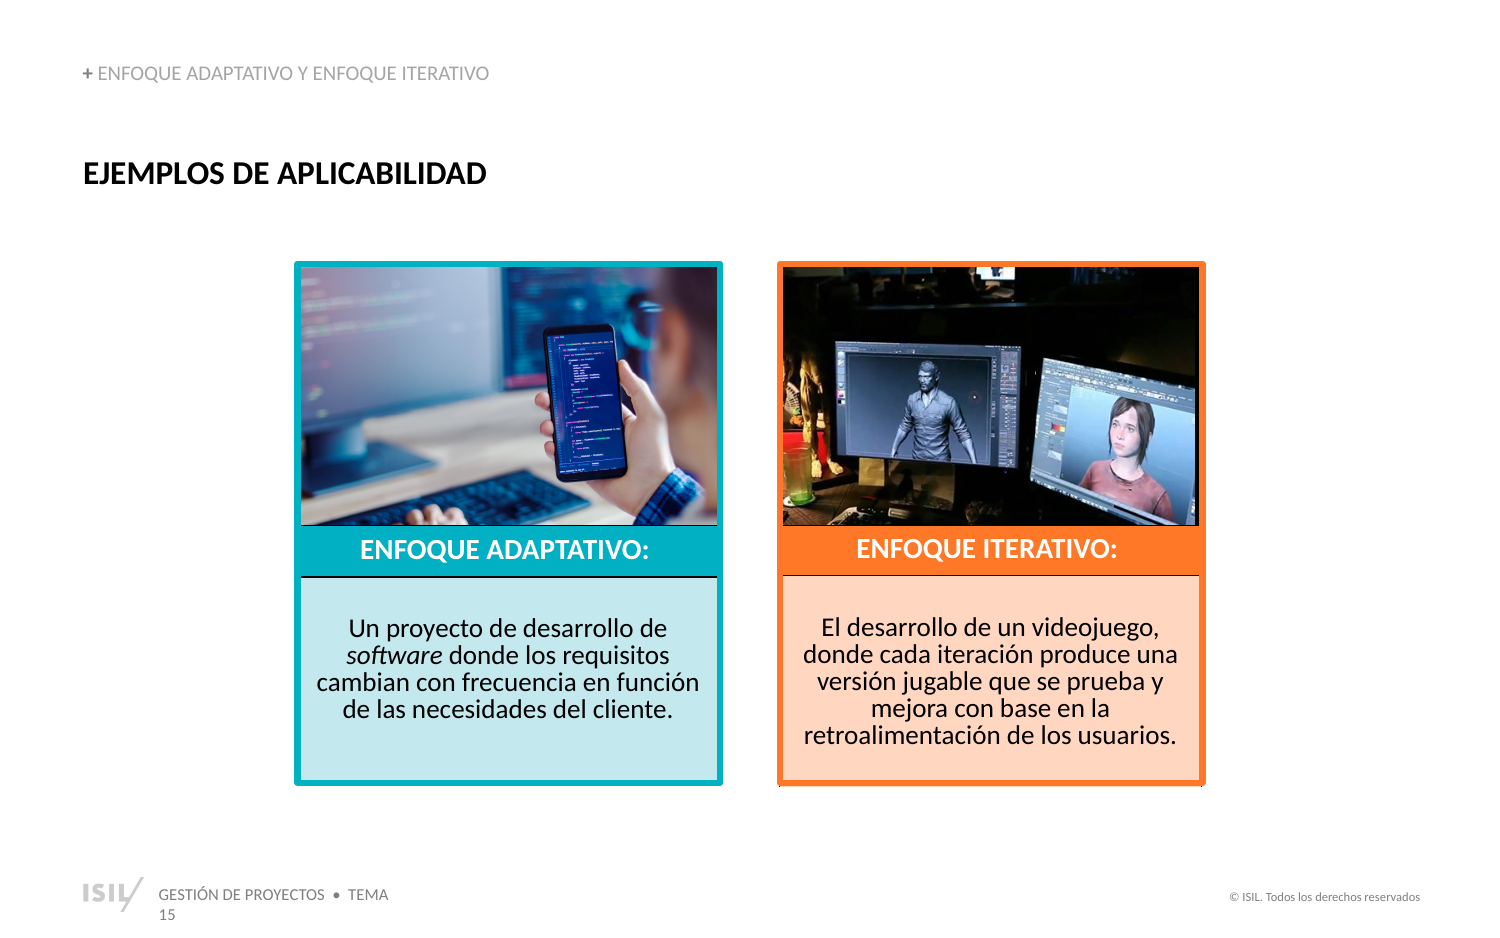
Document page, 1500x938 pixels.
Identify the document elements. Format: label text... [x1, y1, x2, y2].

text_box EJEMPLOS DE APLICABILIDAD [83, 150, 883, 191]
text_box [780, 534, 1203, 783]
picture [297, 263, 721, 534]
text_box [297, 541, 721, 783]
text_box + ENFOQUE ADAPTATIVO Y ENFOQUE ITERATIVO [82, 61, 553, 85]
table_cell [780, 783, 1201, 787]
picture [779, 265, 1203, 528]
